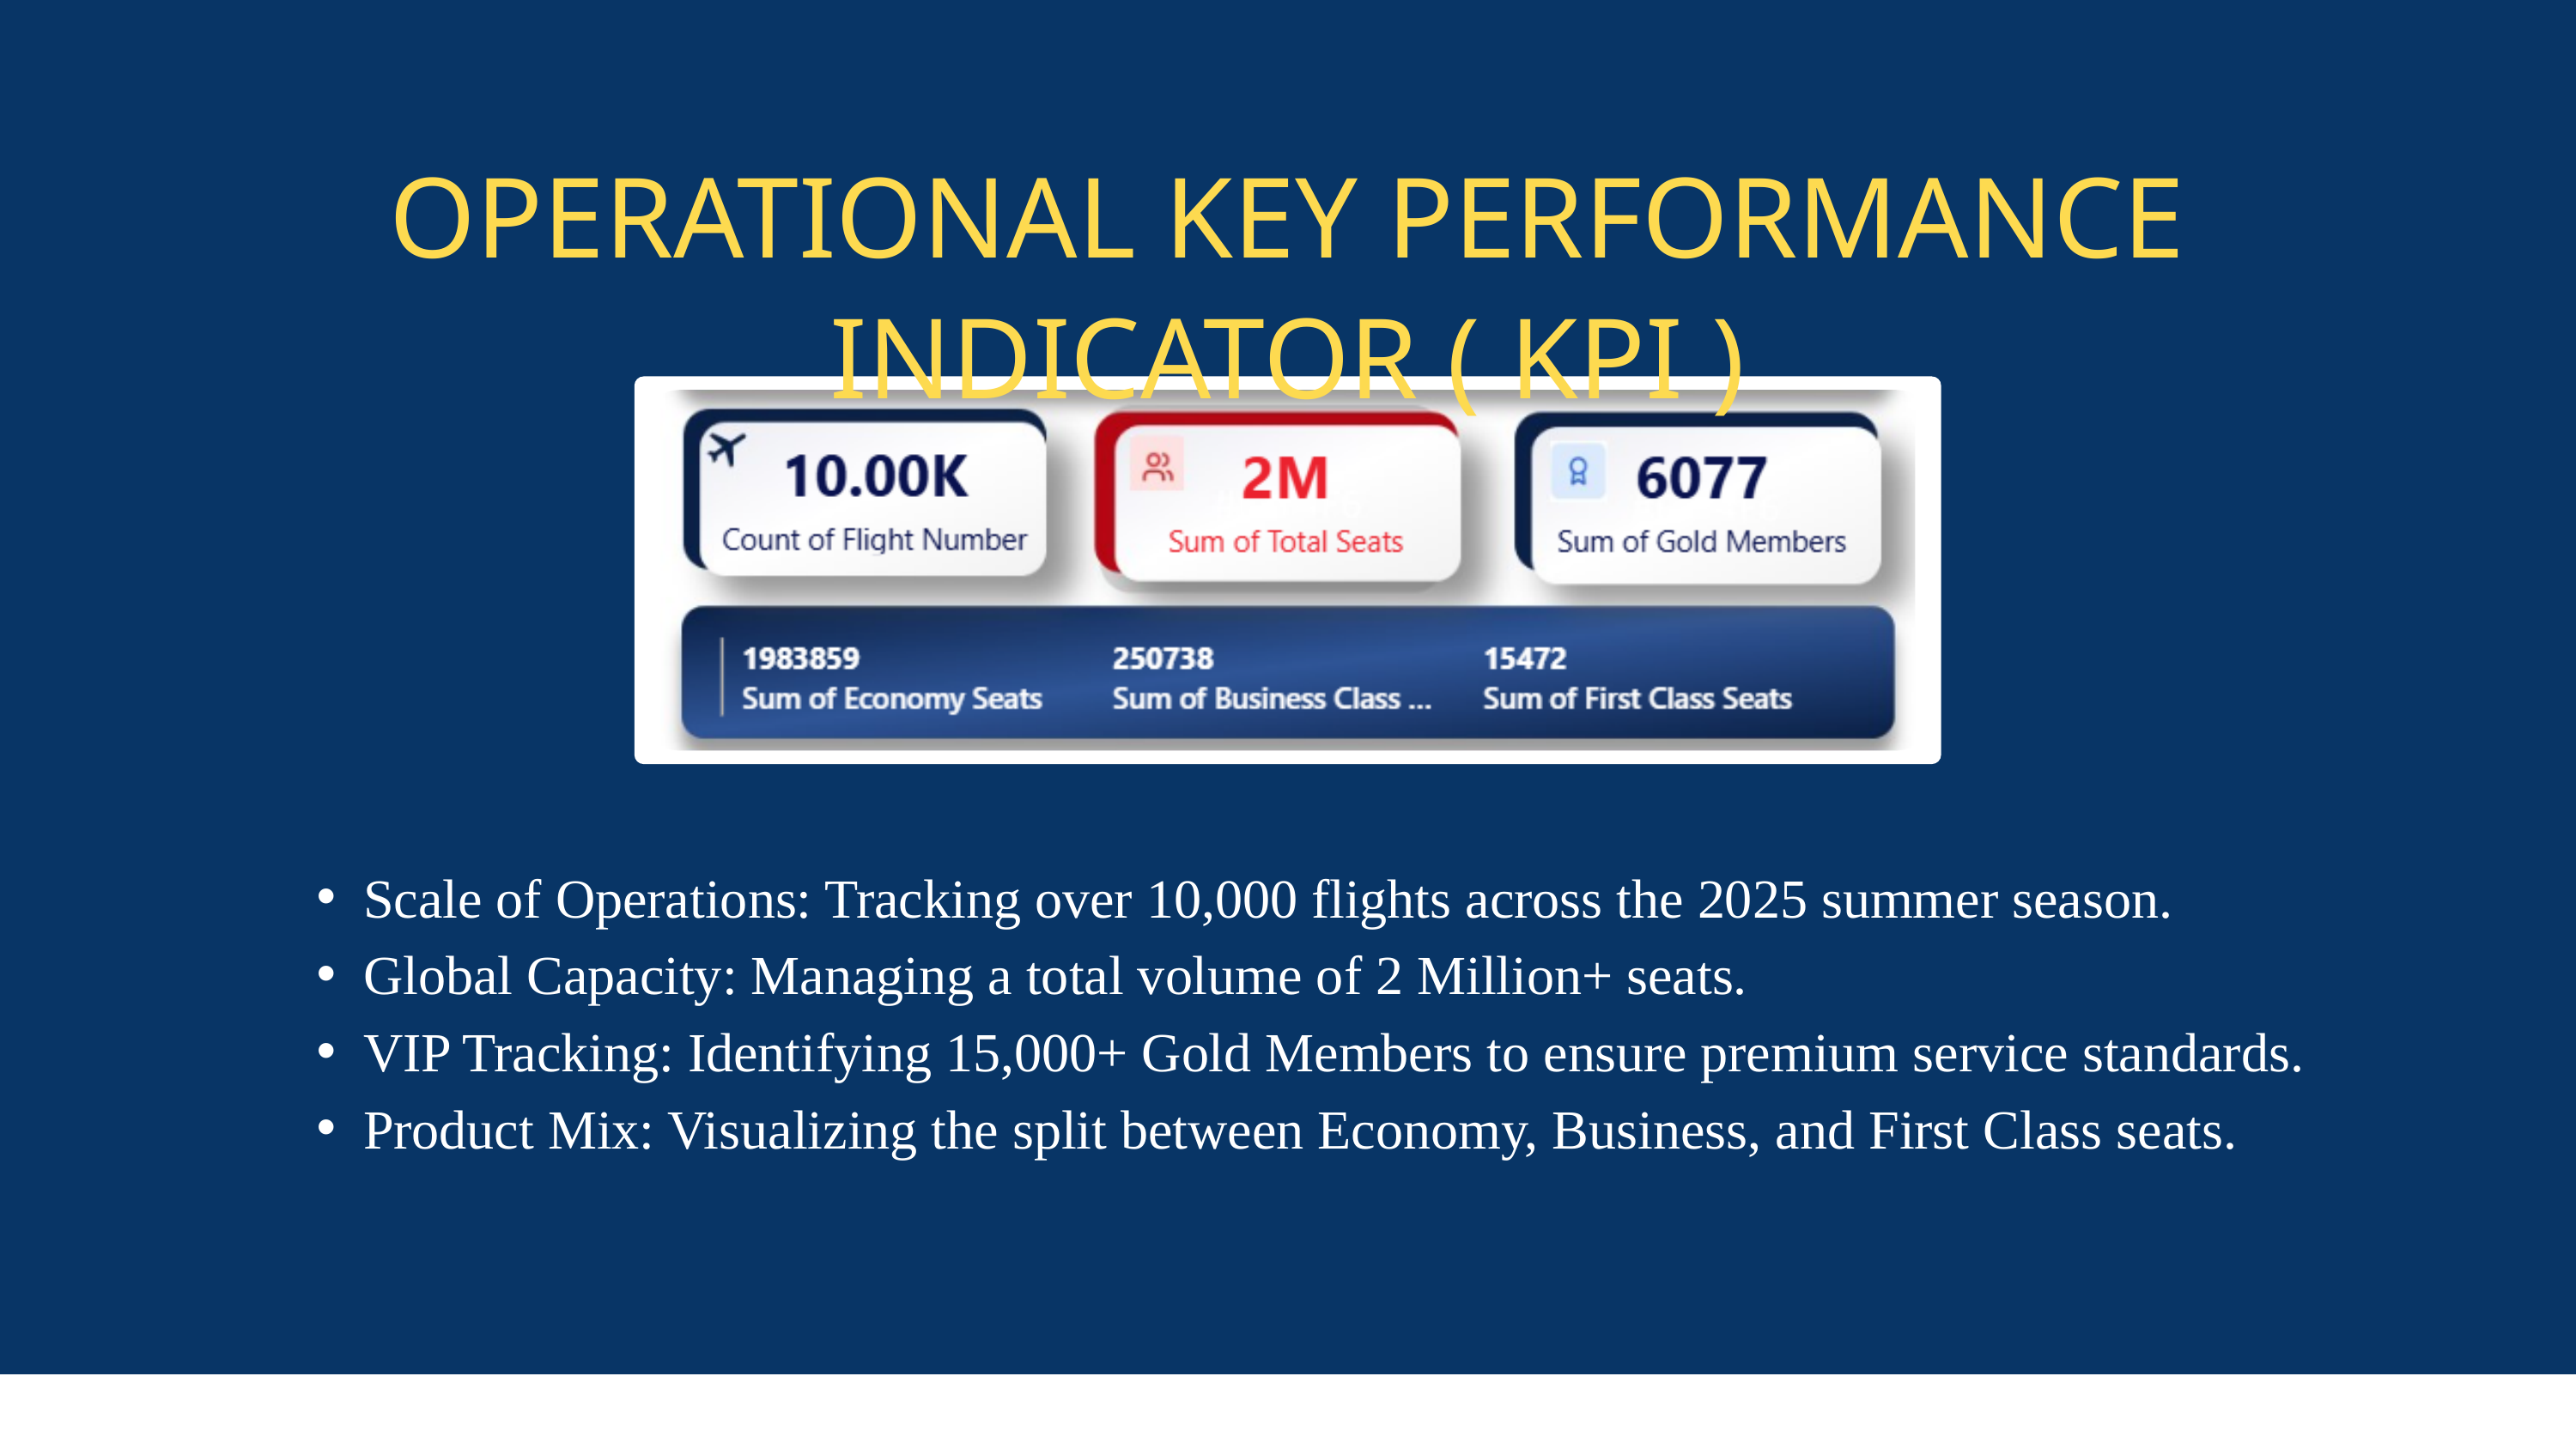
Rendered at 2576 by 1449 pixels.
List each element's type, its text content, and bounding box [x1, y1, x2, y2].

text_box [0, 1374, 2576, 1449]
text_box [634, 376, 1941, 765]
text_box OPERATIONAL KEY PERFORMANCE INDICATOR ( KPI ) [255, 139, 2321, 421]
text_box Scale of Operations: Tracking over 10,000 flights across the 2025 summer season. Global Capacity: Managing a total volume of 2 Million+ seats. VIP Tracking: Identifying 15,000+ Gold Members to ensure premium service standards. Product Mix: Visualizing the split between Economy, Business, and First Class seats. [270, 852, 2432, 1237]
